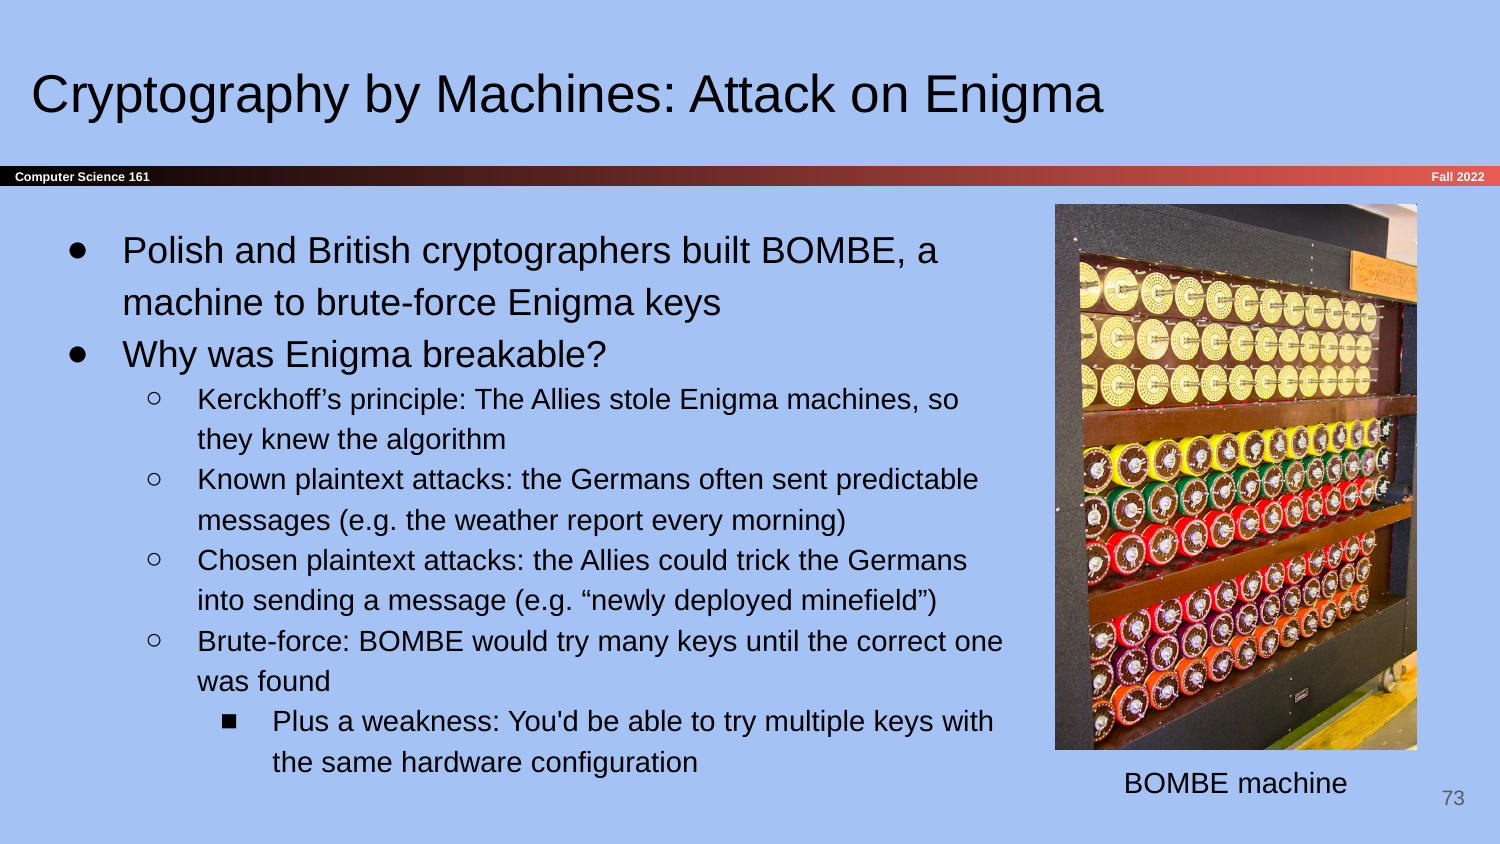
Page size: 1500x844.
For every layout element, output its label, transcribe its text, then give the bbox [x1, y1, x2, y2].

list Polish and British cryptographers built BOMBE, a machine to brute-force Enigma keys Why was Enigma breakable? Kerckhoff’s principle: The Allies stole Enigma machines, so they knew the algorithm Known plaintext attacks: the Germans often sent predictable messages (e.g. the weather report every morning) Chosen plaintext attacks: the Allies could trick the Germans into sending a message (e.g. “newly deployed minefield”) Brute-force: BOMBE would try many keys until the correct one was found Plus a weakness: You'd be able to try multiple keys with the same hardware configuration [32, 204, 1035, 823]
text_box BOMBE machine [1055, 757, 1417, 815]
picture [1055, 204, 1417, 750]
title Cryptography by Machines: Attack on Enigma [16, 44, 1415, 139]
slide_number ‹#› [1389, 764, 1480, 830]
